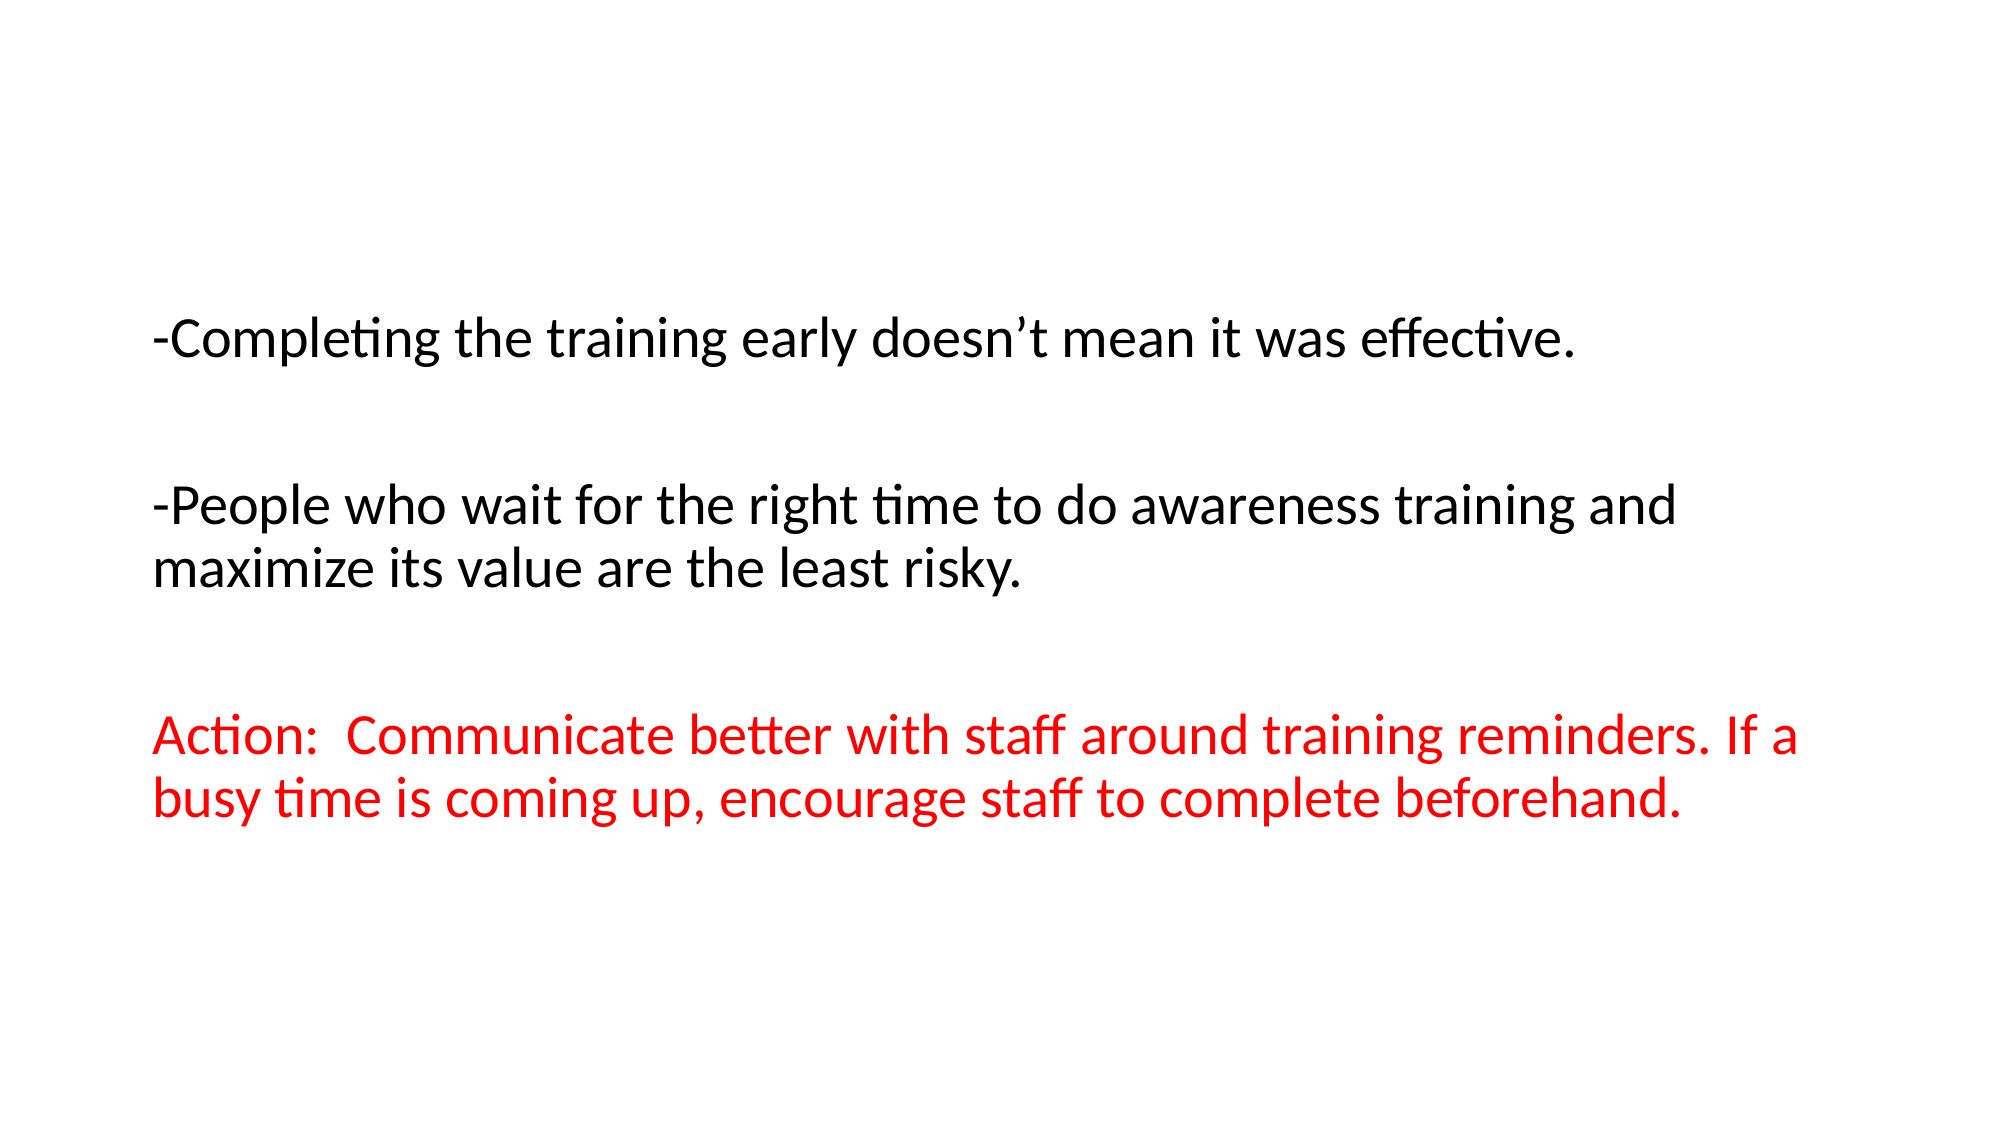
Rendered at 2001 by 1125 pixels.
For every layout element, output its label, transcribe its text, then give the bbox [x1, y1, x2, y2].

list -Completing the training early doesn’t mean it was effective. -People who wait for the right time to do awareness training and maximize its value are the least risky. Action: Communicate better with staff around training reminders. If a busy time is coming up, encourage staff to complete beforehand. [137, 299, 1863, 1014]
